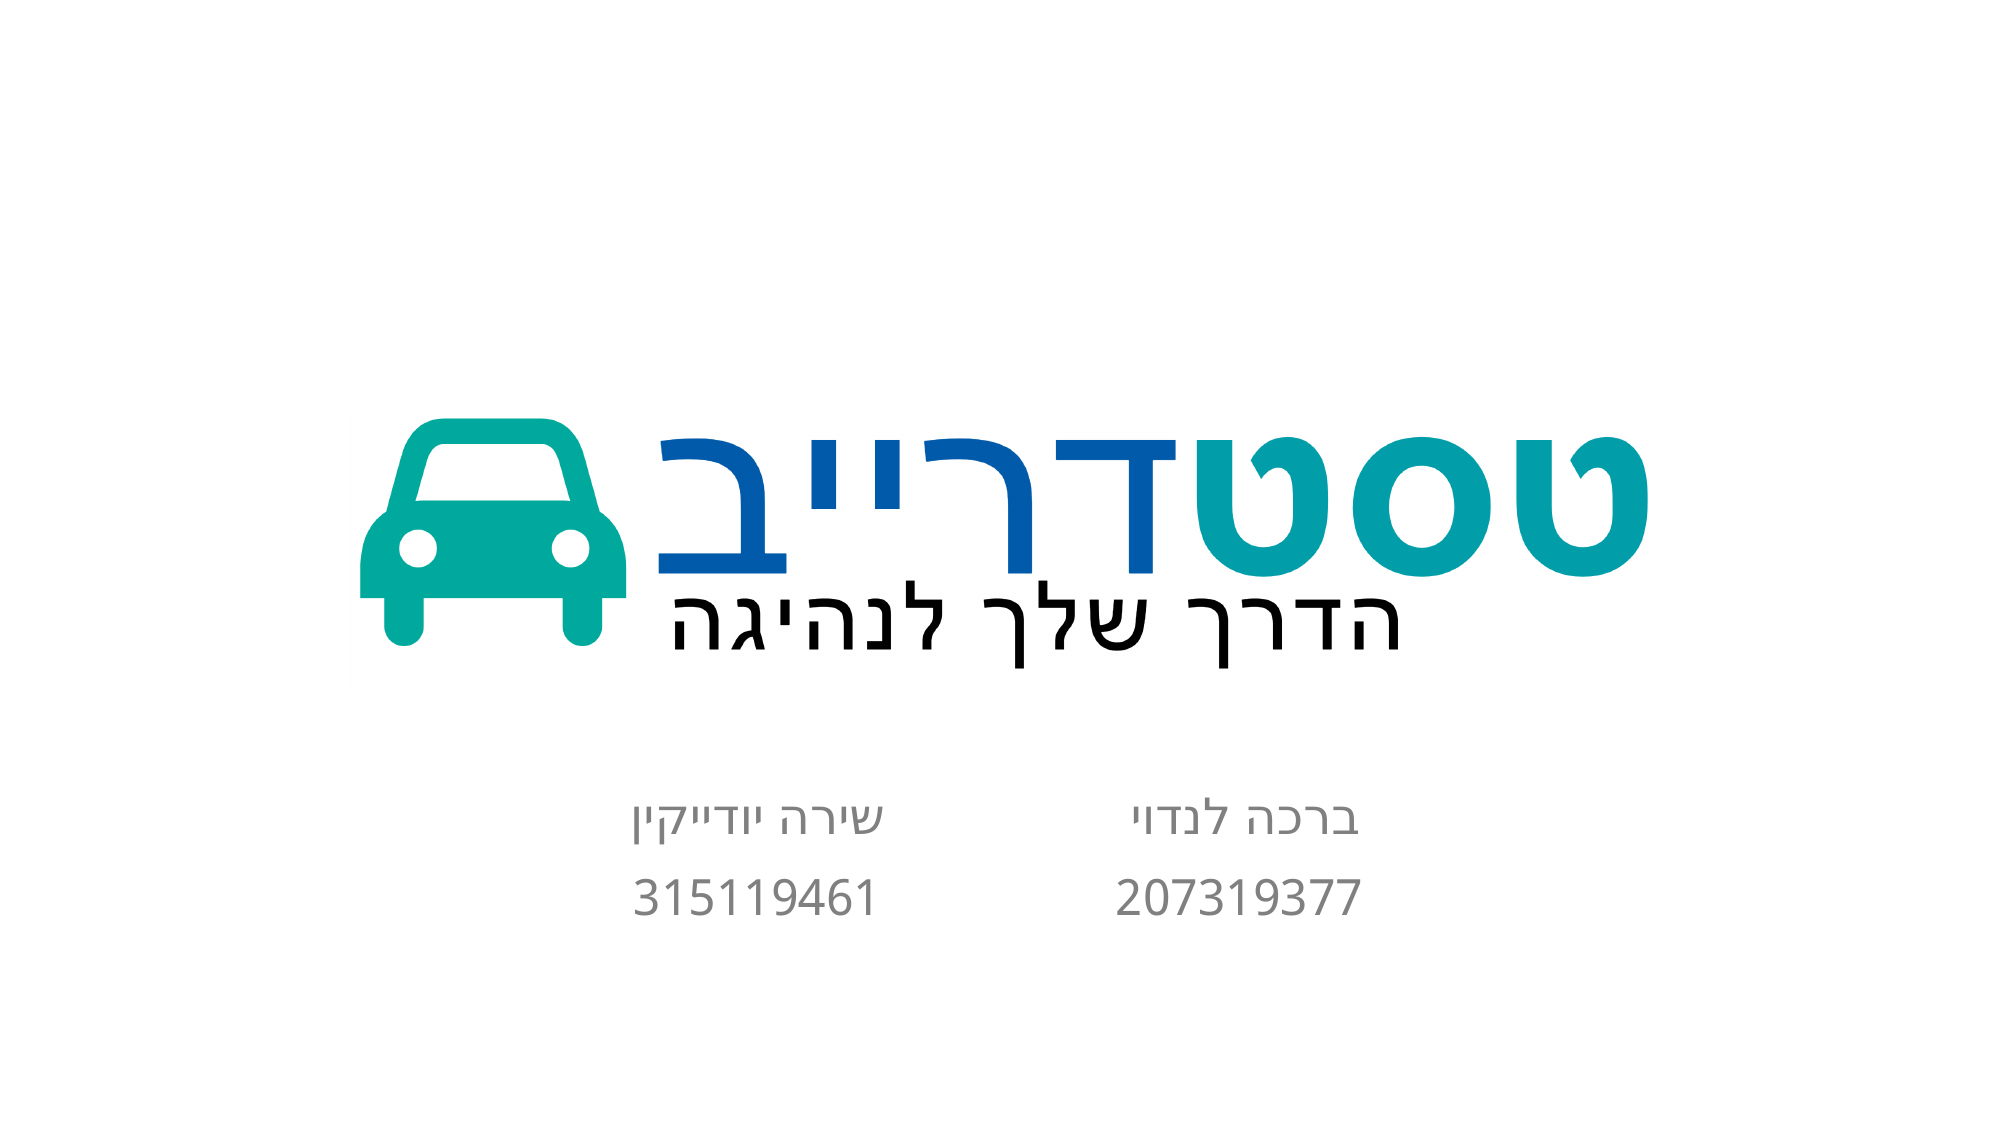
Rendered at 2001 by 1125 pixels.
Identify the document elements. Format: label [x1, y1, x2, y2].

text_box [594, 776, 1402, 950]
picture [349, 414, 1650, 688]
